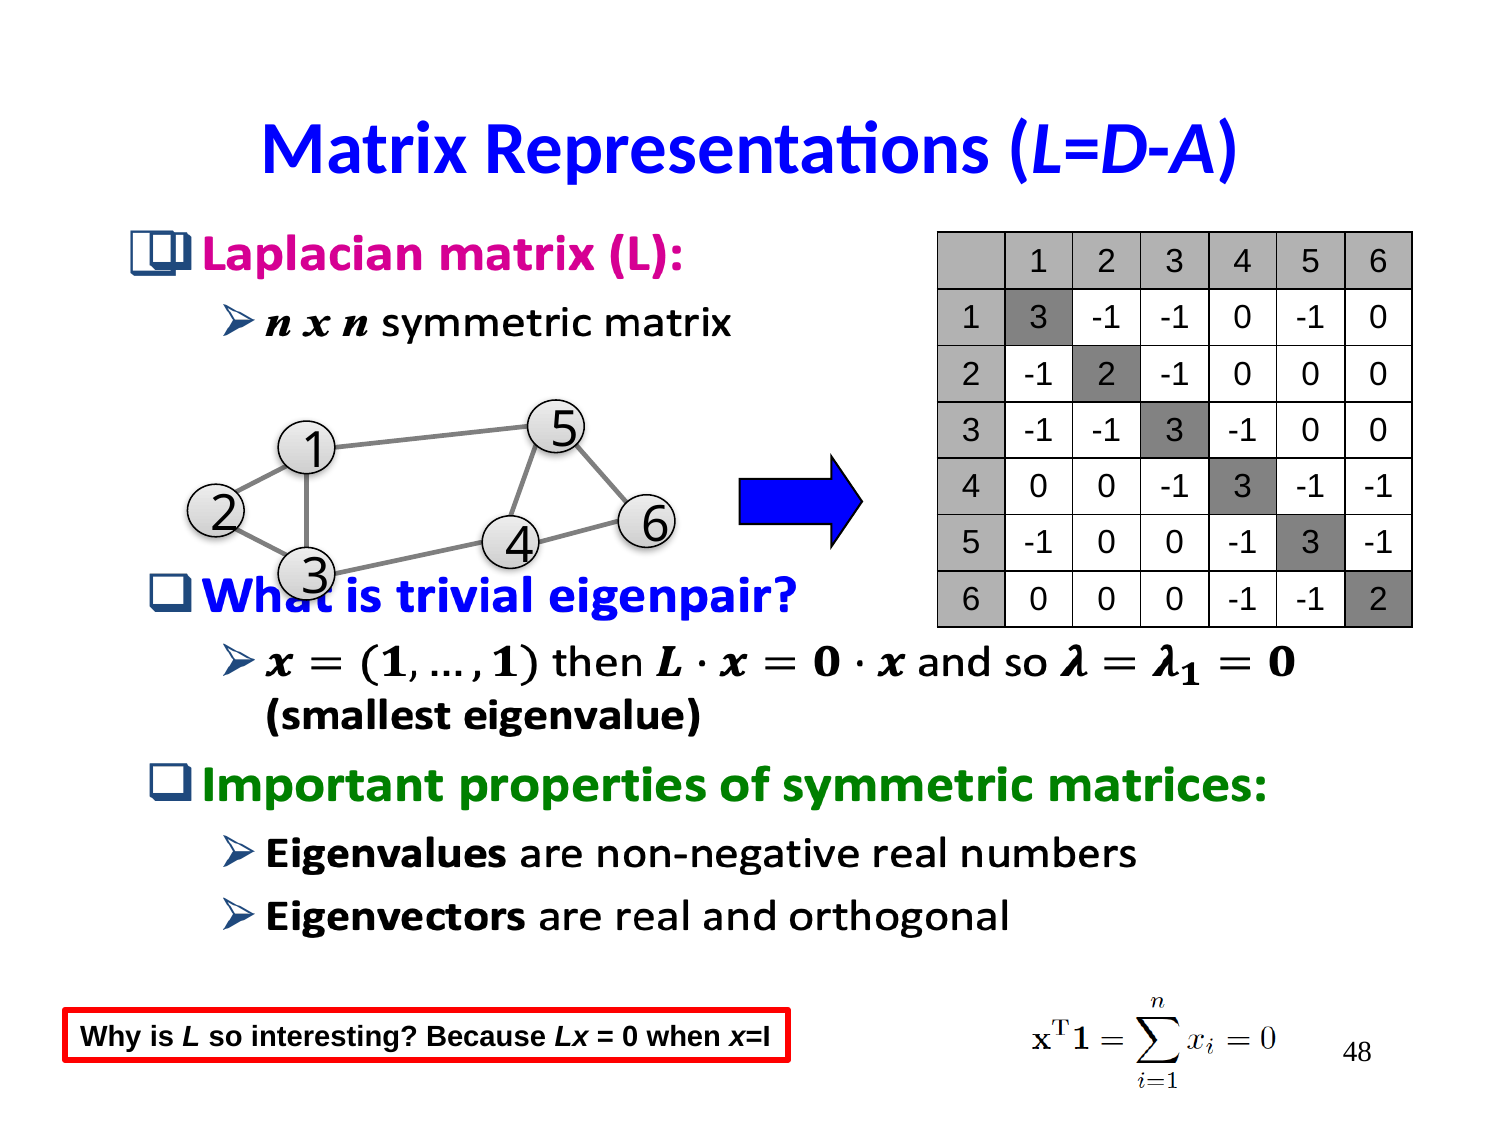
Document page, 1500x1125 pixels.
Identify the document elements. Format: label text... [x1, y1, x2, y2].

table_cell -1 [1073, 403, 1140, 457]
table_cell 0 [1346, 290, 1411, 345]
table_cell 0 [1277, 403, 1344, 457]
table_header 4 [1210, 233, 1276, 288]
table_header 3 [1141, 233, 1208, 288]
table_cell 6 [938, 572, 1004, 626]
slide_number ‹#› [1329, 1025, 1388, 1100]
table_header 1 [1006, 233, 1072, 288]
list [112, 204, 1388, 967]
table_cell 0 [1073, 459, 1140, 514]
table_cell 0 [1073, 572, 1140, 626]
table_cell -1 [1006, 403, 1072, 457]
table_cell 0 [1210, 346, 1276, 401]
table_cell -1 [1346, 459, 1411, 514]
table_header 2 [1073, 233, 1140, 288]
table_header [938, 233, 1004, 288]
table_cell 2 [1346, 572, 1411, 626]
table_cell 3 [1006, 290, 1072, 345]
table_cell 0 [1006, 572, 1072, 626]
text_box [739, 456, 863, 547]
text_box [187, 399, 676, 601]
table_cell 3 [1141, 403, 1208, 457]
table_cell 0 [1346, 403, 1411, 457]
table_cell 3 [1210, 459, 1276, 514]
table_cell -1 [1210, 572, 1276, 626]
table_cell 2 [1073, 346, 1140, 401]
table_cell -1 [1277, 459, 1344, 514]
table_cell 0 [1141, 515, 1208, 570]
table_cell -1 [1346, 515, 1411, 570]
table_cell 0 [1346, 346, 1411, 401]
table_cell 3 [938, 403, 1004, 457]
table_cell 4 [938, 459, 1004, 514]
table_cell 0 [1141, 572, 1208, 626]
table_cell -1 [1006, 515, 1072, 570]
table_cell -1 [1141, 290, 1208, 345]
title Matrix Representations (L=D-A) [112, 50, 1388, 204]
table_cell -1 [1210, 403, 1276, 457]
table_header 5 [1277, 233, 1344, 288]
table_cell 1 [938, 290, 1004, 345]
table_cell 0 [1073, 515, 1140, 570]
table_cell 2 [938, 346, 1004, 401]
table_cell 0 [1006, 459, 1072, 514]
table_cell 3 [1277, 515, 1344, 570]
table_header 6 [1346, 233, 1411, 288]
table_cell -1 [1141, 346, 1208, 401]
text_box Why is L so interesting? Because Lx = 0 when x=I [65, 1009, 788, 1060]
table_cell -1 [1141, 459, 1208, 514]
table_cell -1 [1277, 572, 1344, 626]
table_cell 0 [1277, 346, 1344, 401]
table_cell -1 [1073, 290, 1140, 345]
table_cell 5 [938, 515, 1004, 570]
table_cell 0 [1210, 290, 1276, 345]
table_cell -1 [1006, 346, 1072, 401]
picture [987, 962, 1326, 1111]
table_cell -1 [1210, 515, 1276, 570]
table_cell -1 [1277, 290, 1344, 345]
